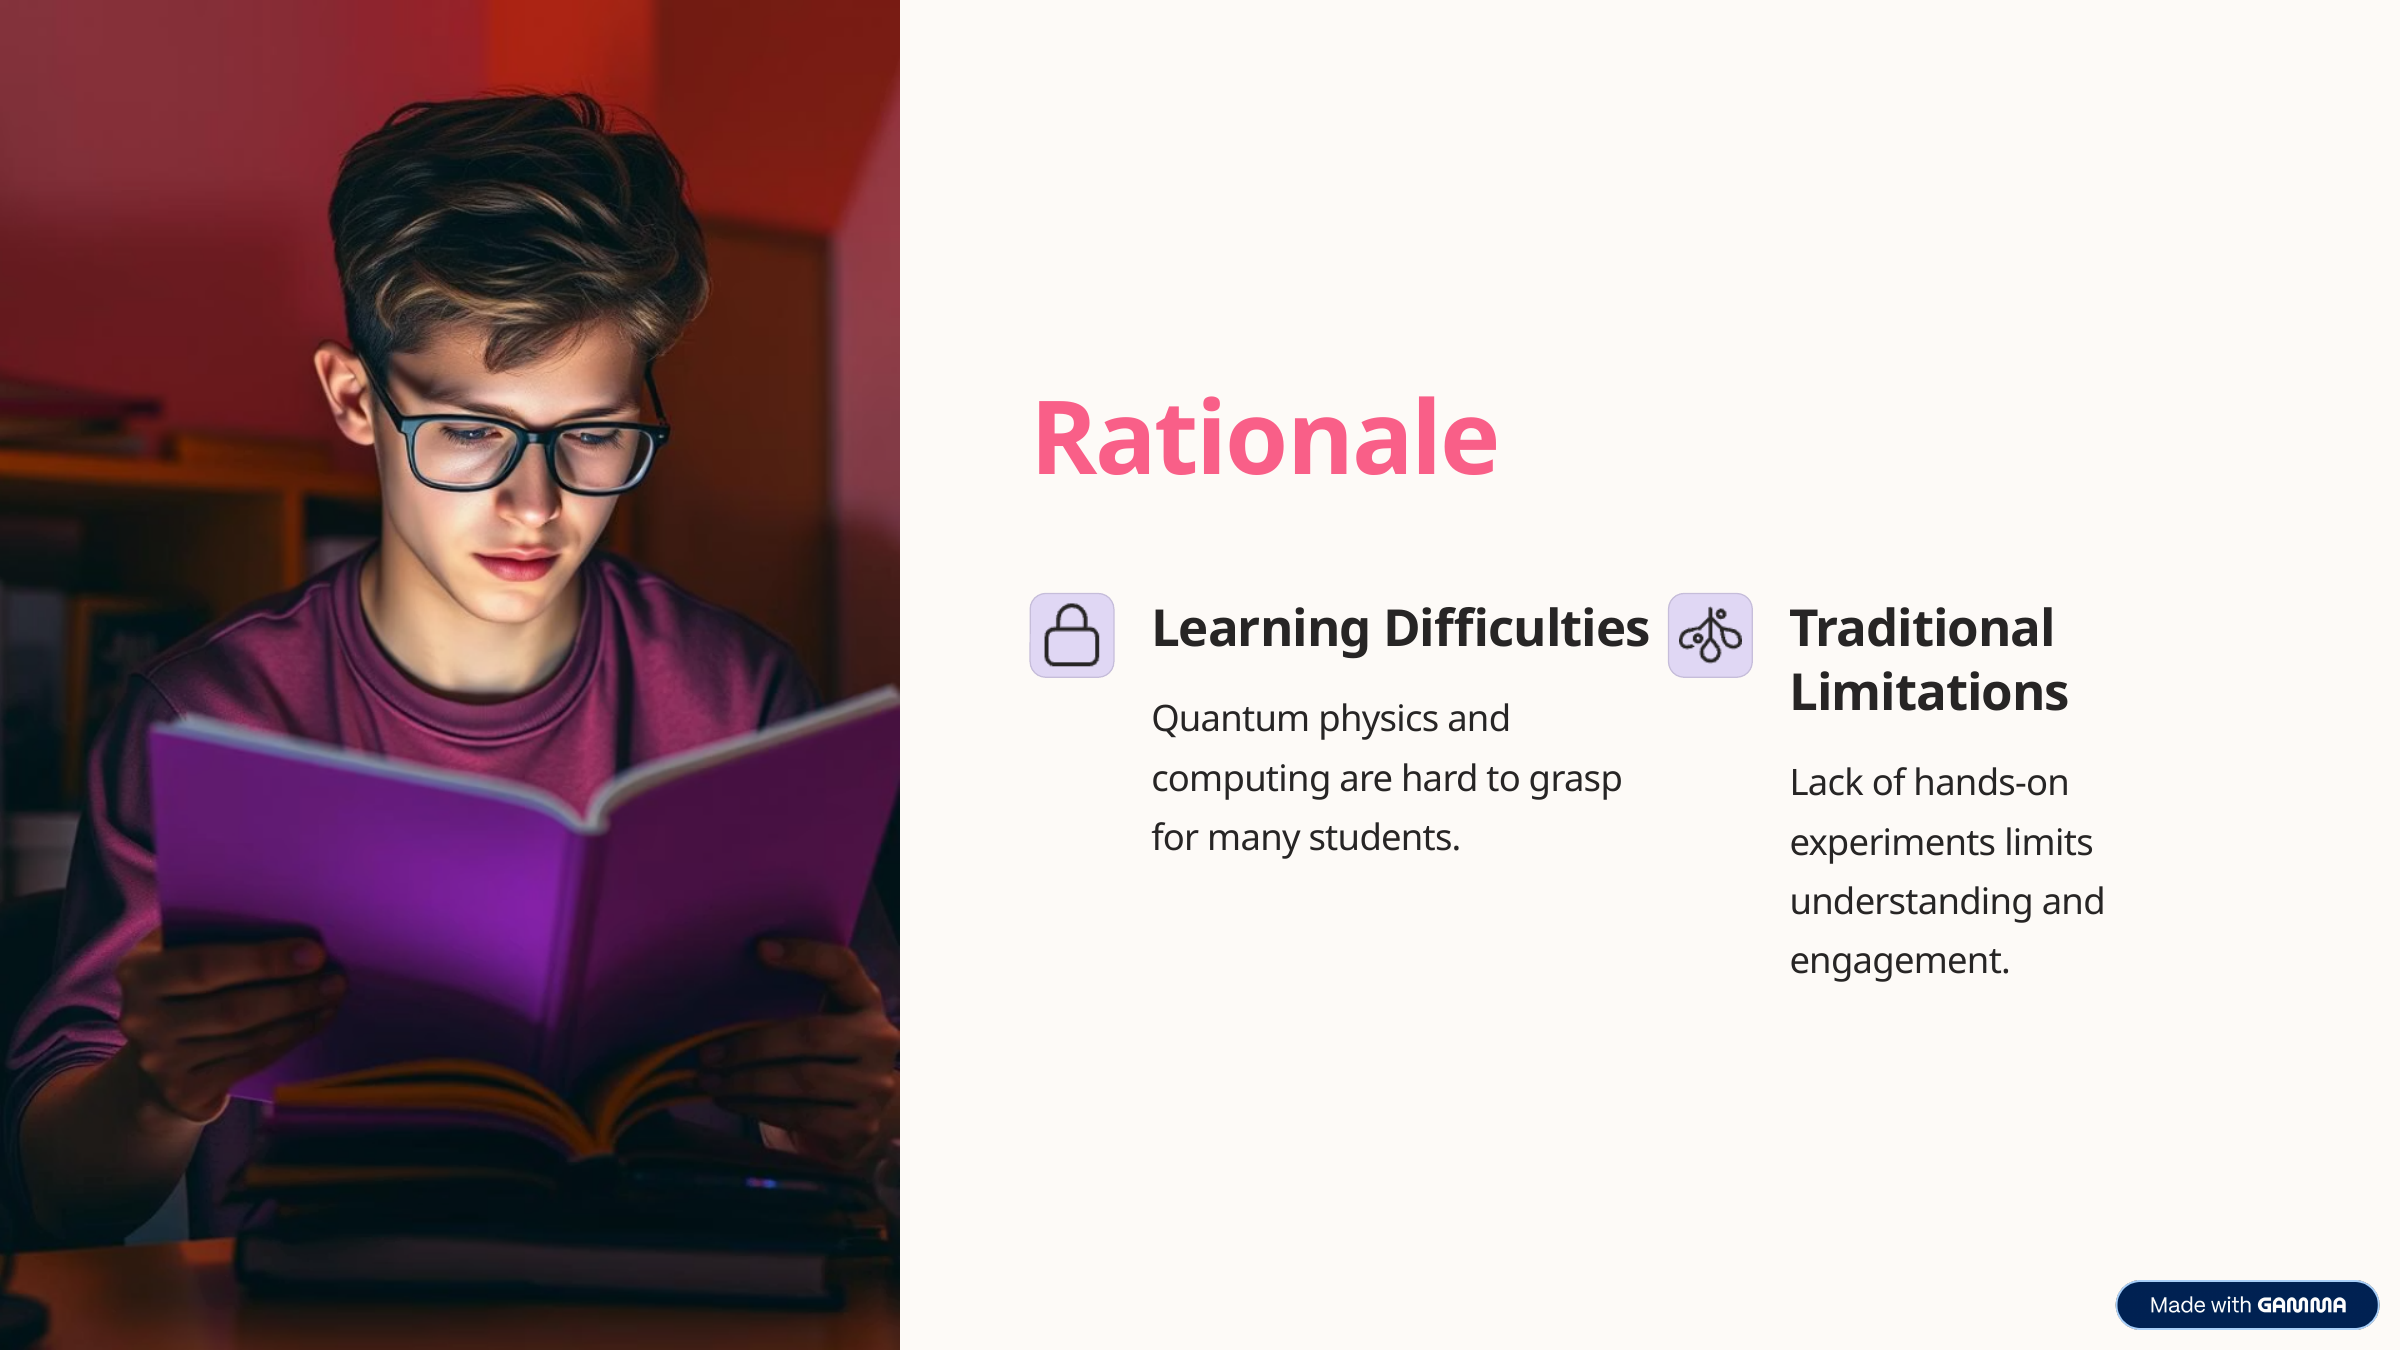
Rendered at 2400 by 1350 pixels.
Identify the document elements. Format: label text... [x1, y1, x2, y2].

text_box Traditional Limitations [1789, 593, 2270, 722]
text_box Rationale [1030, 367, 2054, 496]
text_box [1030, 593, 1114, 678]
picture [2106, 1271, 2389, 1339]
text_box Learning Difficulties [1151, 593, 1632, 658]
text_box Lack of hands-on experiments limits understanding and engagement. [1789, 743, 2270, 982]
picture [1679, 596, 1742, 674]
picture [0, 0, 900, 1350]
picture [1041, 596, 1103, 674]
text_box [1668, 593, 1753, 678]
text_box Quantum physics and computing are hard to grasp for many students. [1151, 679, 1632, 859]
